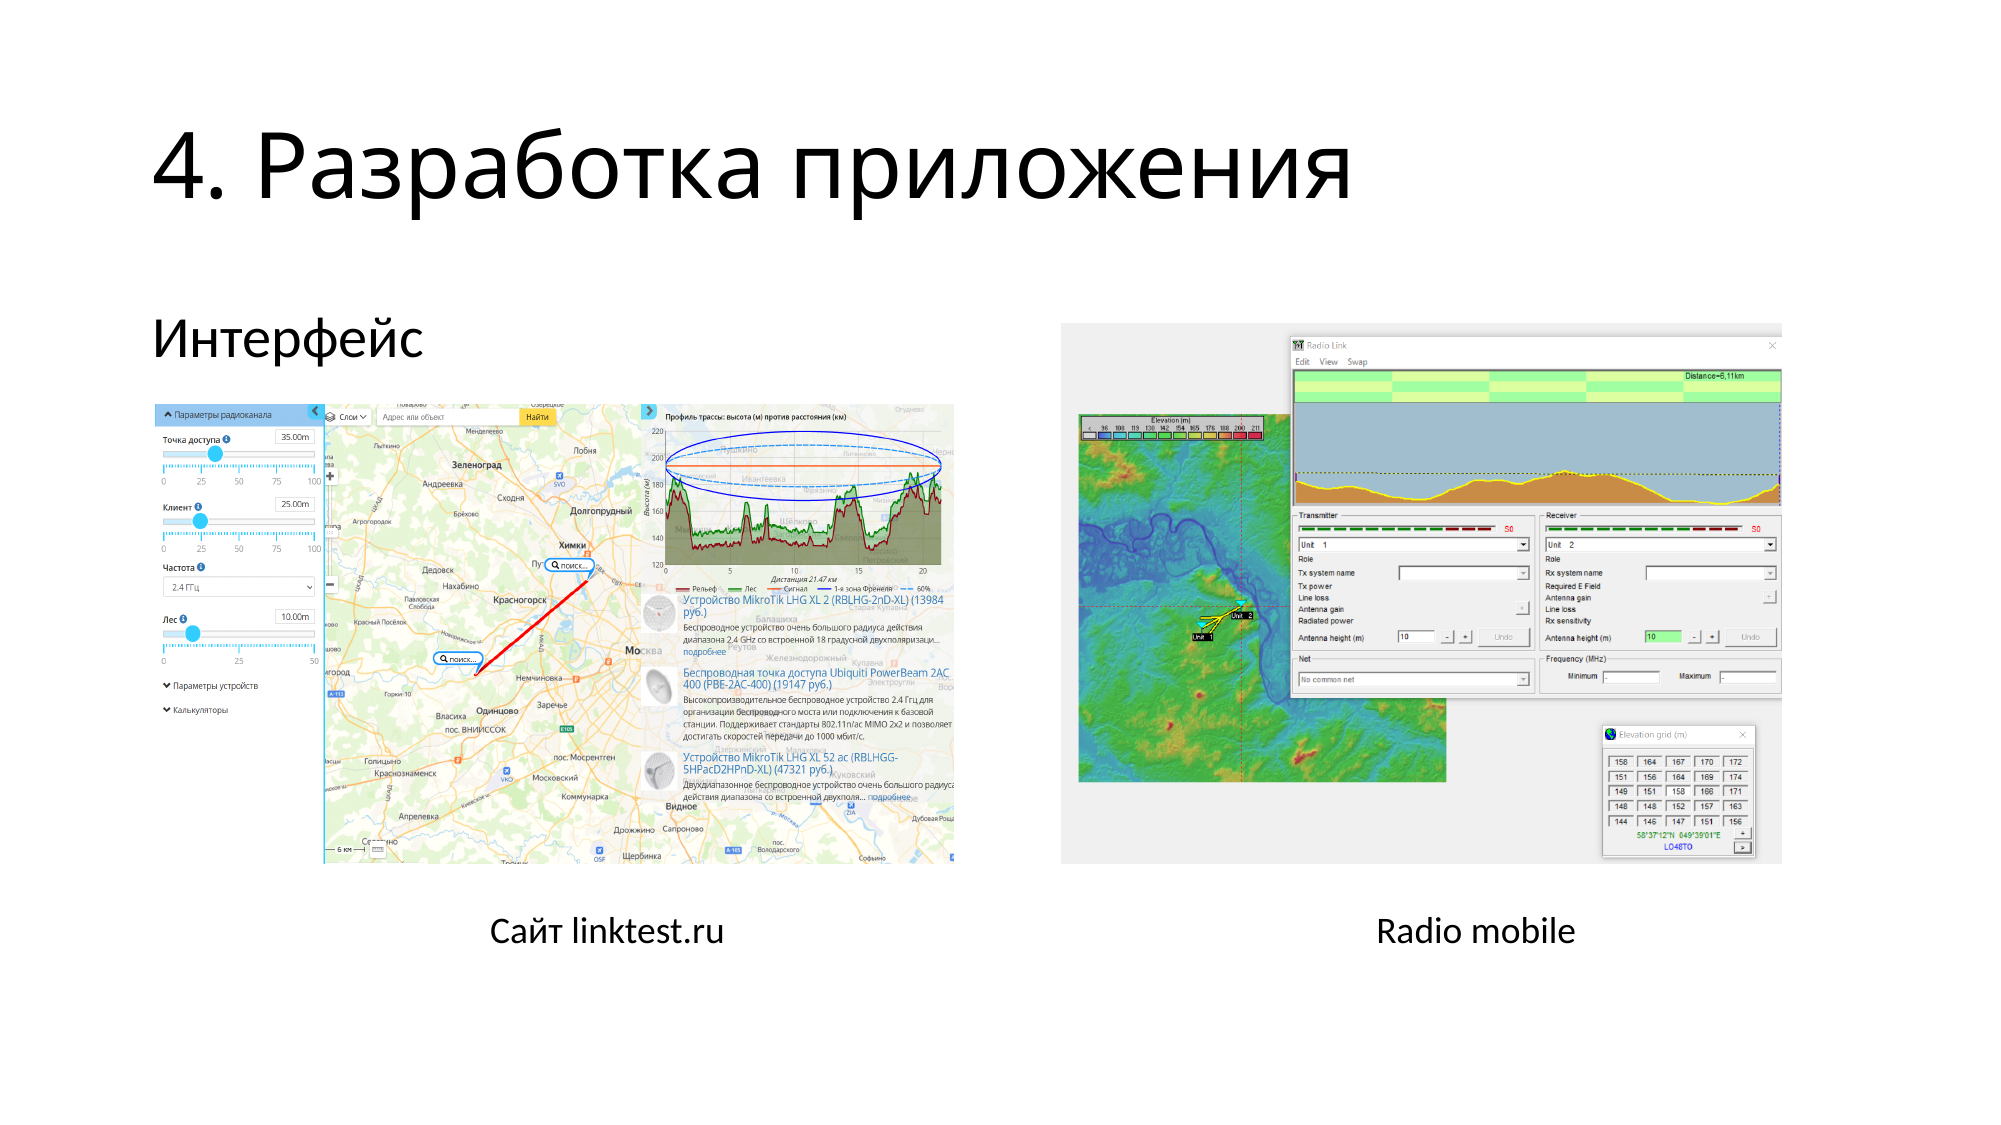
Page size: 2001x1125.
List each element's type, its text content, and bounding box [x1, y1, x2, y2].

picture [155, 404, 954, 864]
list Интерфейс [137, 299, 1863, 1014]
text_box Radio mobile [1361, 898, 1629, 959]
picture [1061, 323, 1783, 864]
text_box Сайт linktest.ru [475, 898, 743, 959]
title 4. Разработка приложения [137, 59, 1863, 278]
